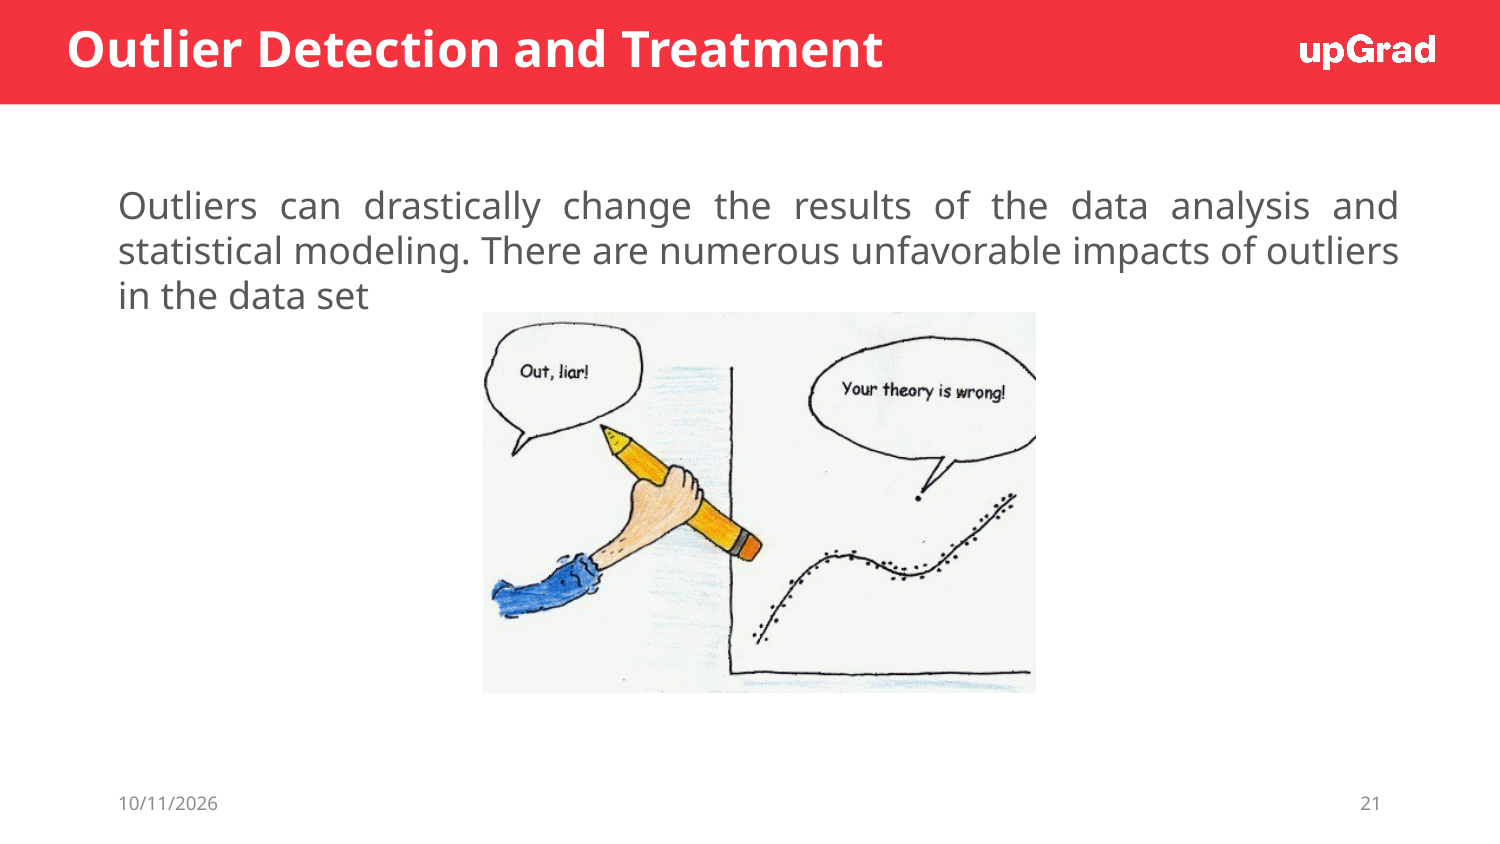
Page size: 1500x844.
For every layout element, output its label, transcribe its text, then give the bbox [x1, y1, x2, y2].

picture [1300, 34, 1435, 70]
picture [483, 312, 1036, 693]
title Outlier Detection and Treatment [51, 20, 1161, 83]
text_box Outliers can drastically change the results of the data analysis and statistical modeling. There are numerous unfavorable impacts of outliers in the data set [103, 174, 1416, 325]
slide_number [103, 782, 441, 827]
slide_number 21 [1059, 782, 1397, 827]
